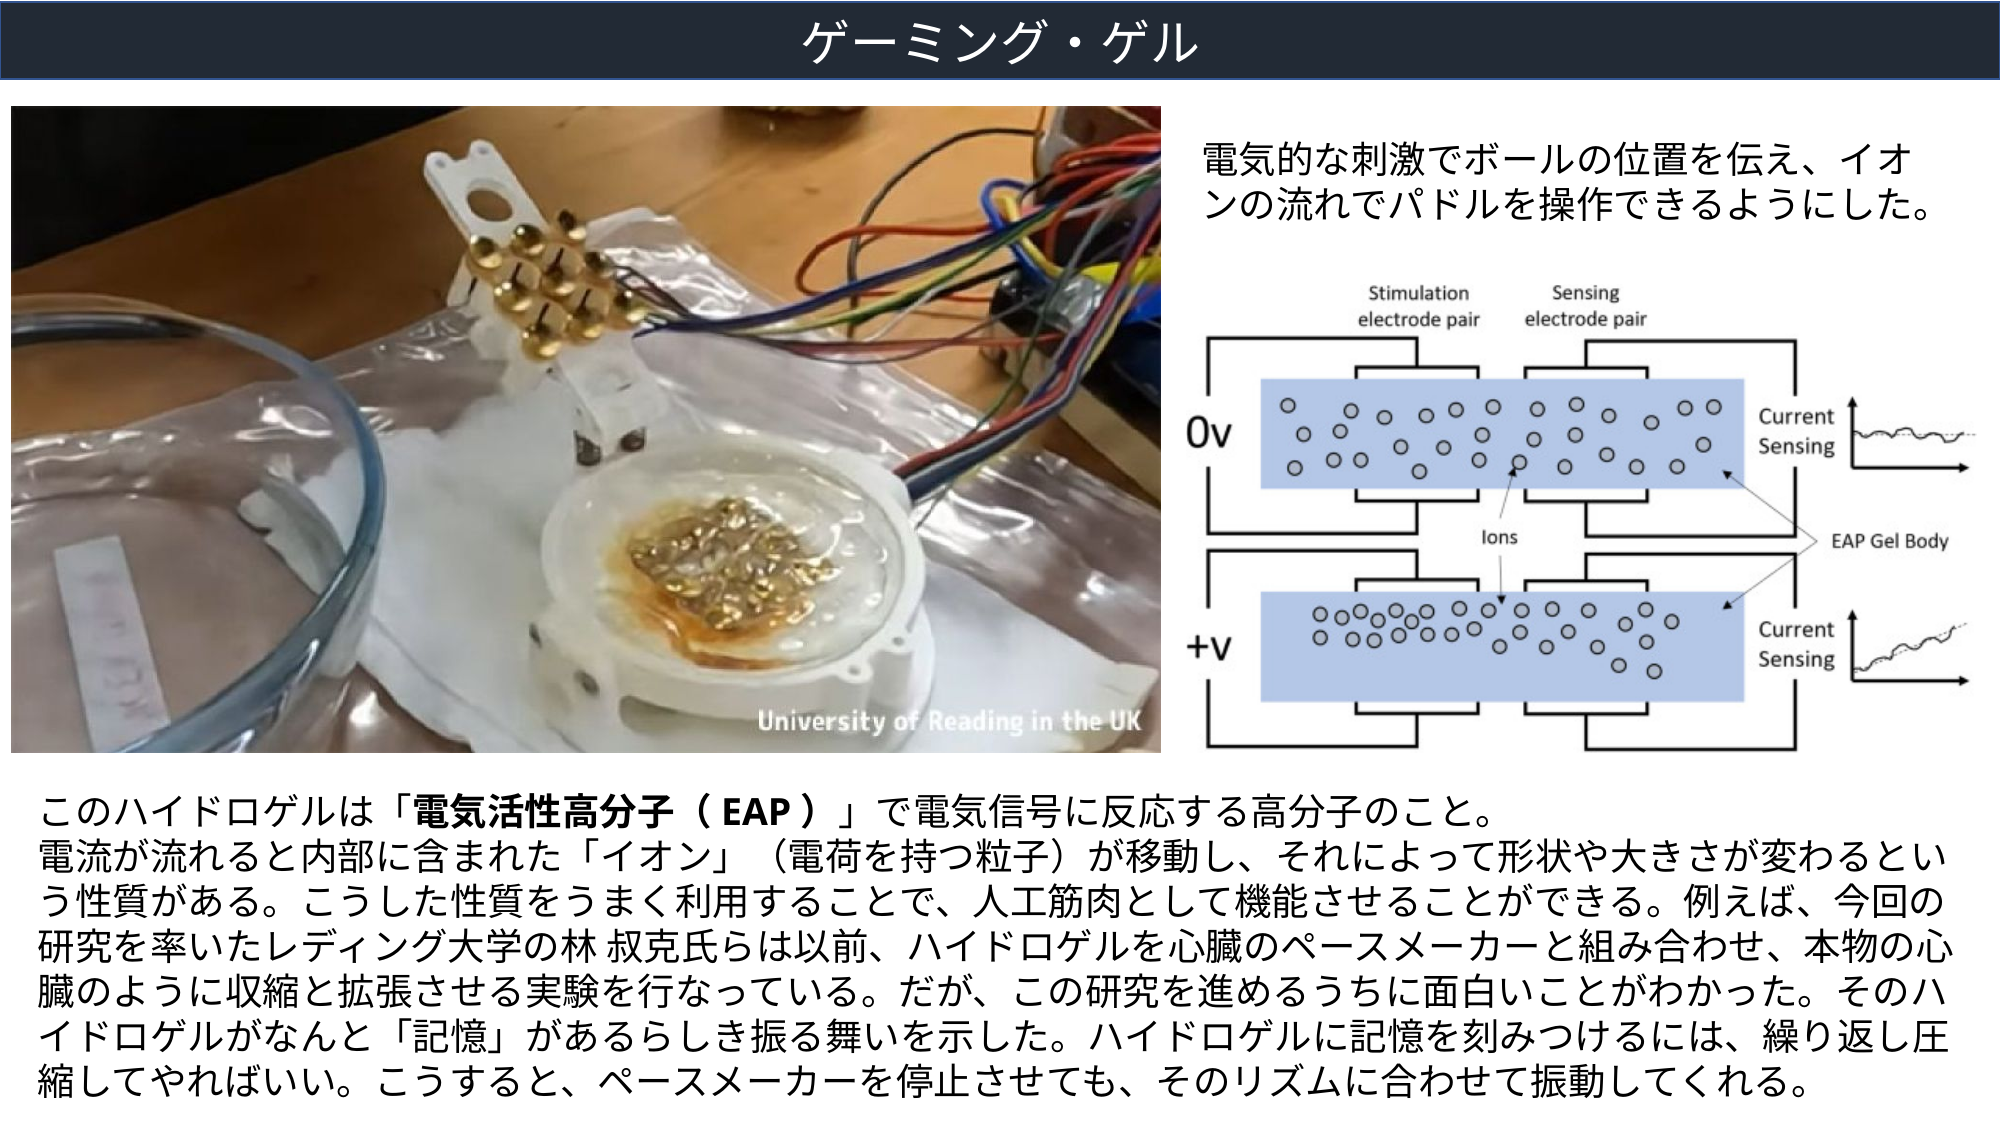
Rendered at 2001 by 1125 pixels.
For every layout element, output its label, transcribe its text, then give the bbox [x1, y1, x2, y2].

picture [1186, 284, 1977, 753]
text_box 電気的な刺激でボールの位置を伝え、イオンの流れでパドルを操作できるようにした。 [1186, 128, 1940, 234]
text_box ゲーミング・ゲル [0, 1, 2000, 80]
text_box このハイドロゲルは「電気活性高分子（EAP）」で電気信号に反応する高分子のこと。 電流が流れると内部に含まれた「イオン」（電荷を持つ粒子）が移動し、それによって形状や大きさが変わるという性質がある。こうした性質をうまく利用することで、人工筋肉として機能させることができる。例えば、今回の研究を率いたレディング大学の林 叔克氏らは以前、ハイドロゲルを心臓のペースメーカーと組み合わせ、本物の心臓のように収縮と拡張させる実験を行なっている。だが、この研究を進めるうちに面白いことがわかった。そのハイドロゲルがなんと「記憶」があるらしき振る舞いを示した。ハイドロゲルに記憶を刻みつけるには、繰り返し圧縮してやればいい。こうすると、ペースメーカーを停止させても、そのリズムに合わせて振動してくれる。 [23, 780, 1977, 1111]
picture [11, 106, 1161, 753]
